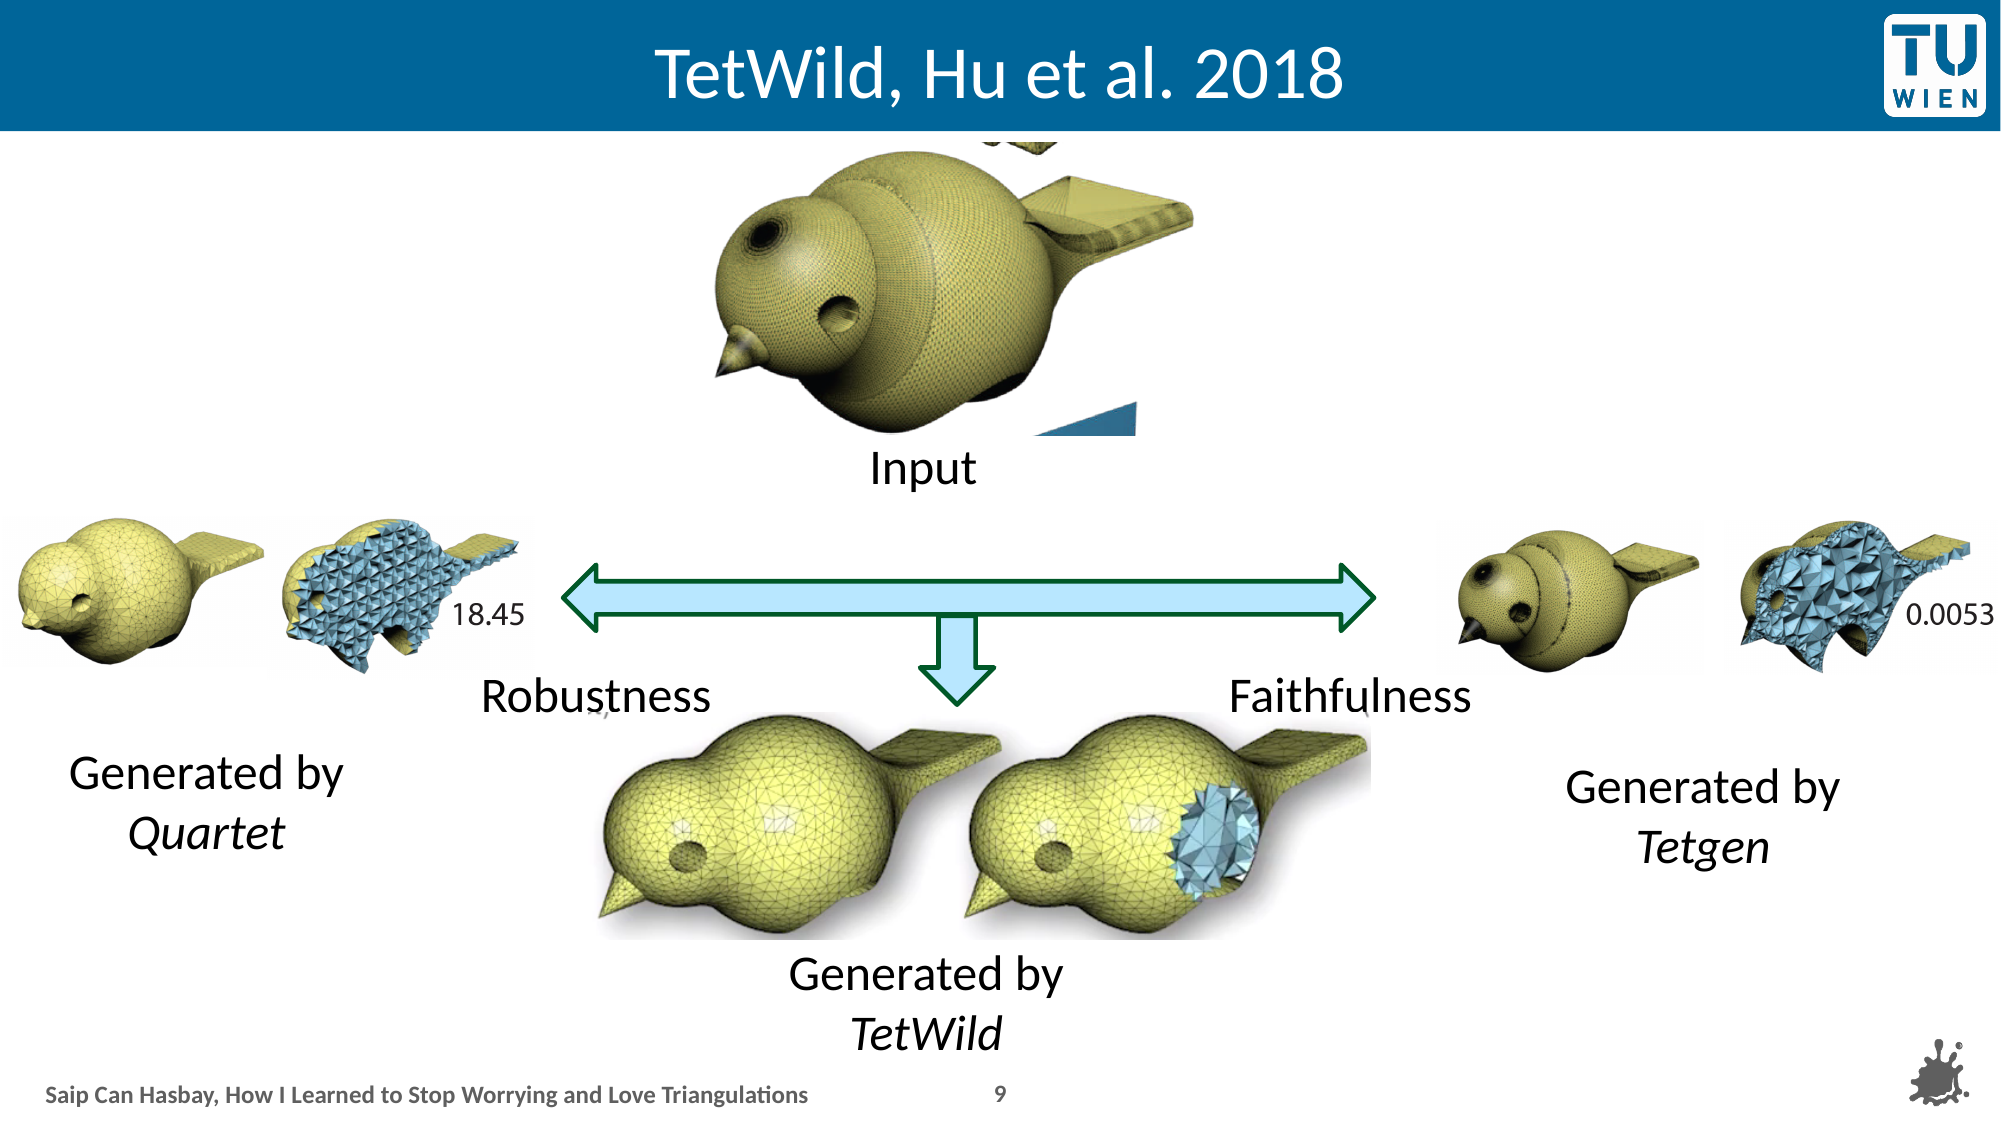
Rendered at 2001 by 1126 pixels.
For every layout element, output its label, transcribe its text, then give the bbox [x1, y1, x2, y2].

text_box Generated by TetWild [731, 949, 1122, 1068]
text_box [587, 711, 1372, 941]
picture [1885, 15, 1985, 116]
text_box Generated by Tetgen [1508, 746, 1898, 881]
picture [1435, 520, 1704, 676]
slide_number 9 [881, 1068, 1119, 1119]
text_box Faithfulness [1155, 655, 1546, 730]
text_box Generated by Quartet [11, 732, 402, 867]
picture [2, 515, 536, 680]
text_box [920, 615, 995, 705]
picture [1723, 520, 1998, 675]
text_box [563, 564, 1375, 631]
footer Saip Can Hasbay, How I Learned to Stop Worrying and Love Triangulations [25, 1068, 837, 1119]
text_box Robustness [401, 655, 792, 730]
text_box Input [728, 444, 1119, 502]
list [704, 142, 1199, 436]
title TetWild, Hu et al. 2018 [137, 6, 1863, 132]
